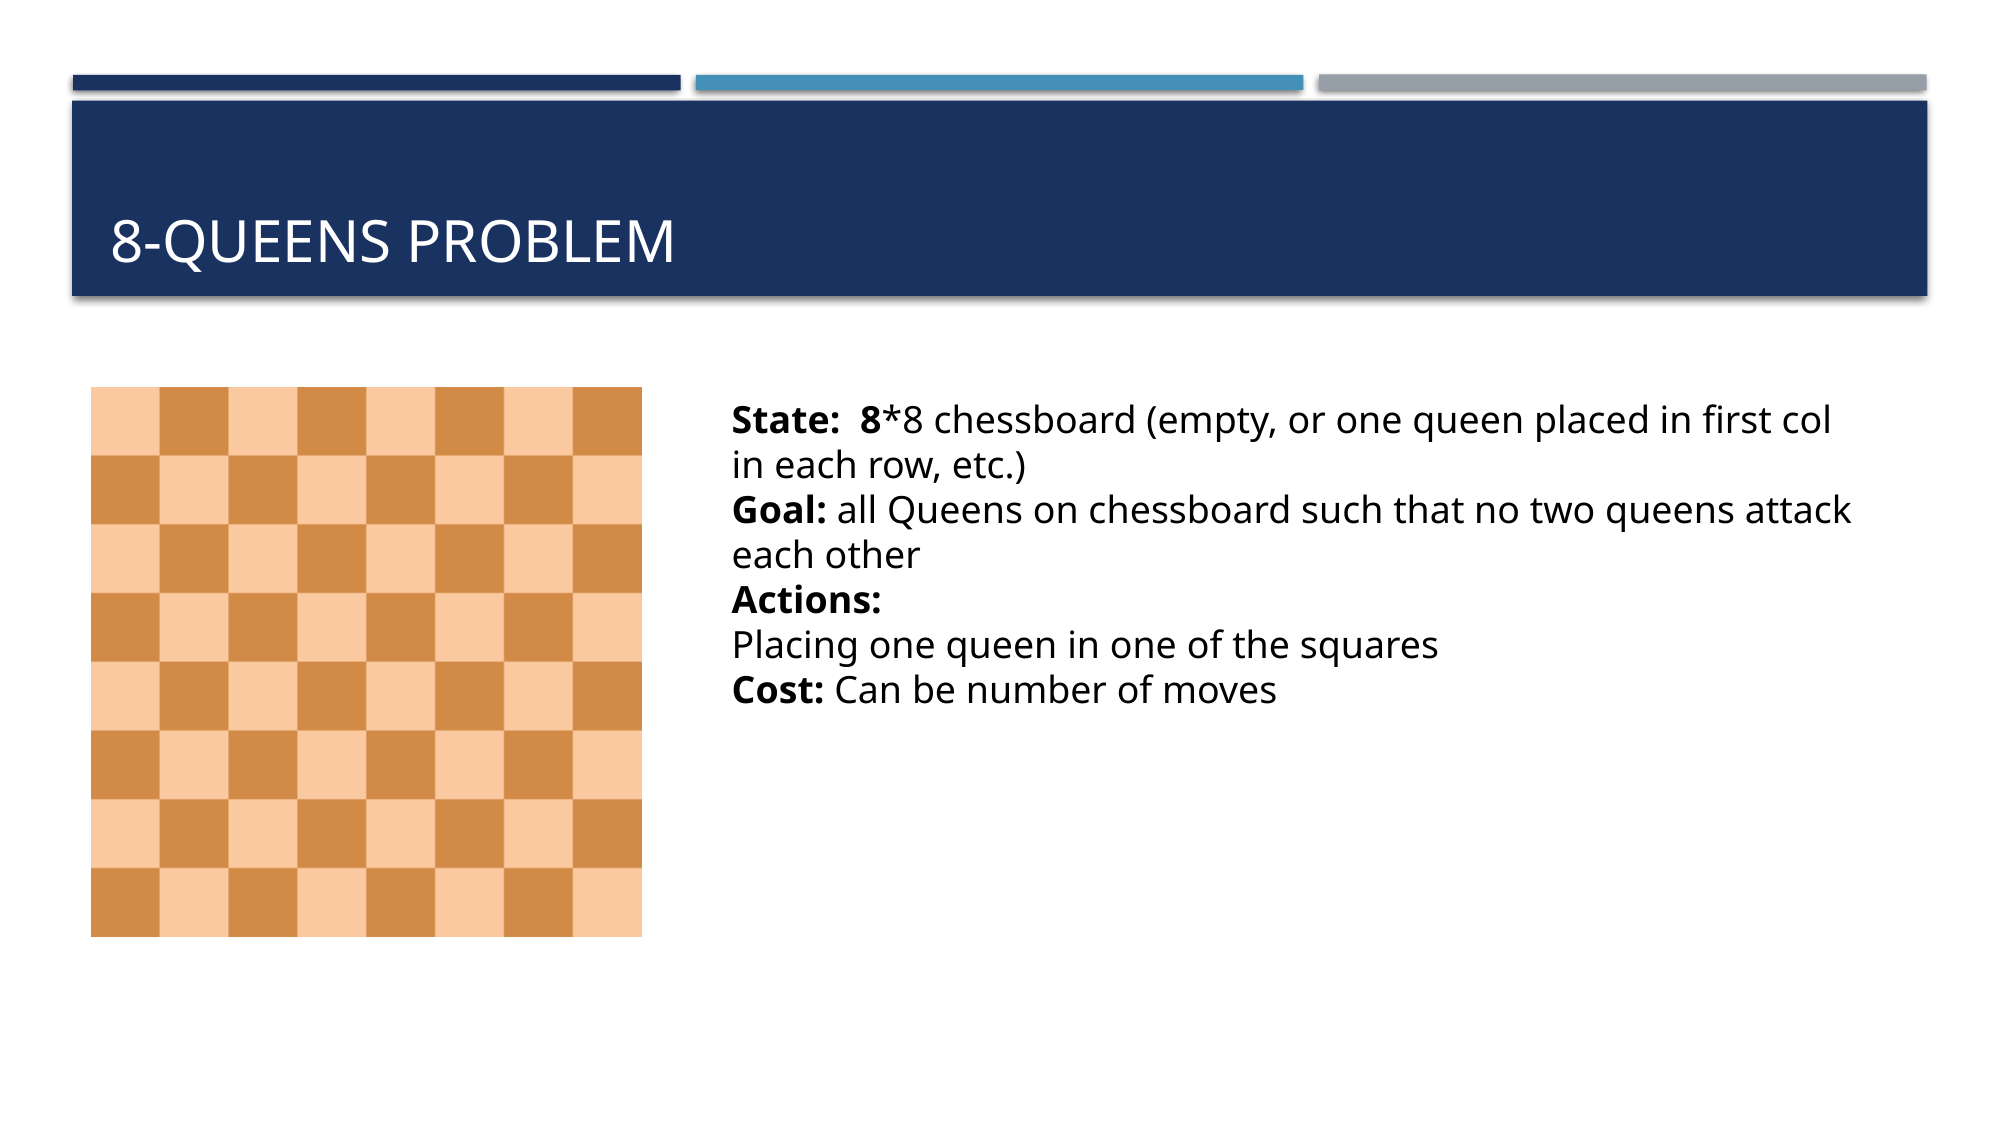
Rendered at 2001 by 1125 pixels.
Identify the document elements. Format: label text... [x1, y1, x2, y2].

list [90, 386, 642, 938]
text_box State: 8*8 chessboard (empty, or one queen placed in first col in each row, etc.) Goal: all Queens on chessboard such that no two queens attack each other Actions: Placing one queen in one of the squares Cost: Can be number of moves [716, 388, 1875, 719]
title 8-Queens Problem [95, 115, 1905, 282]
